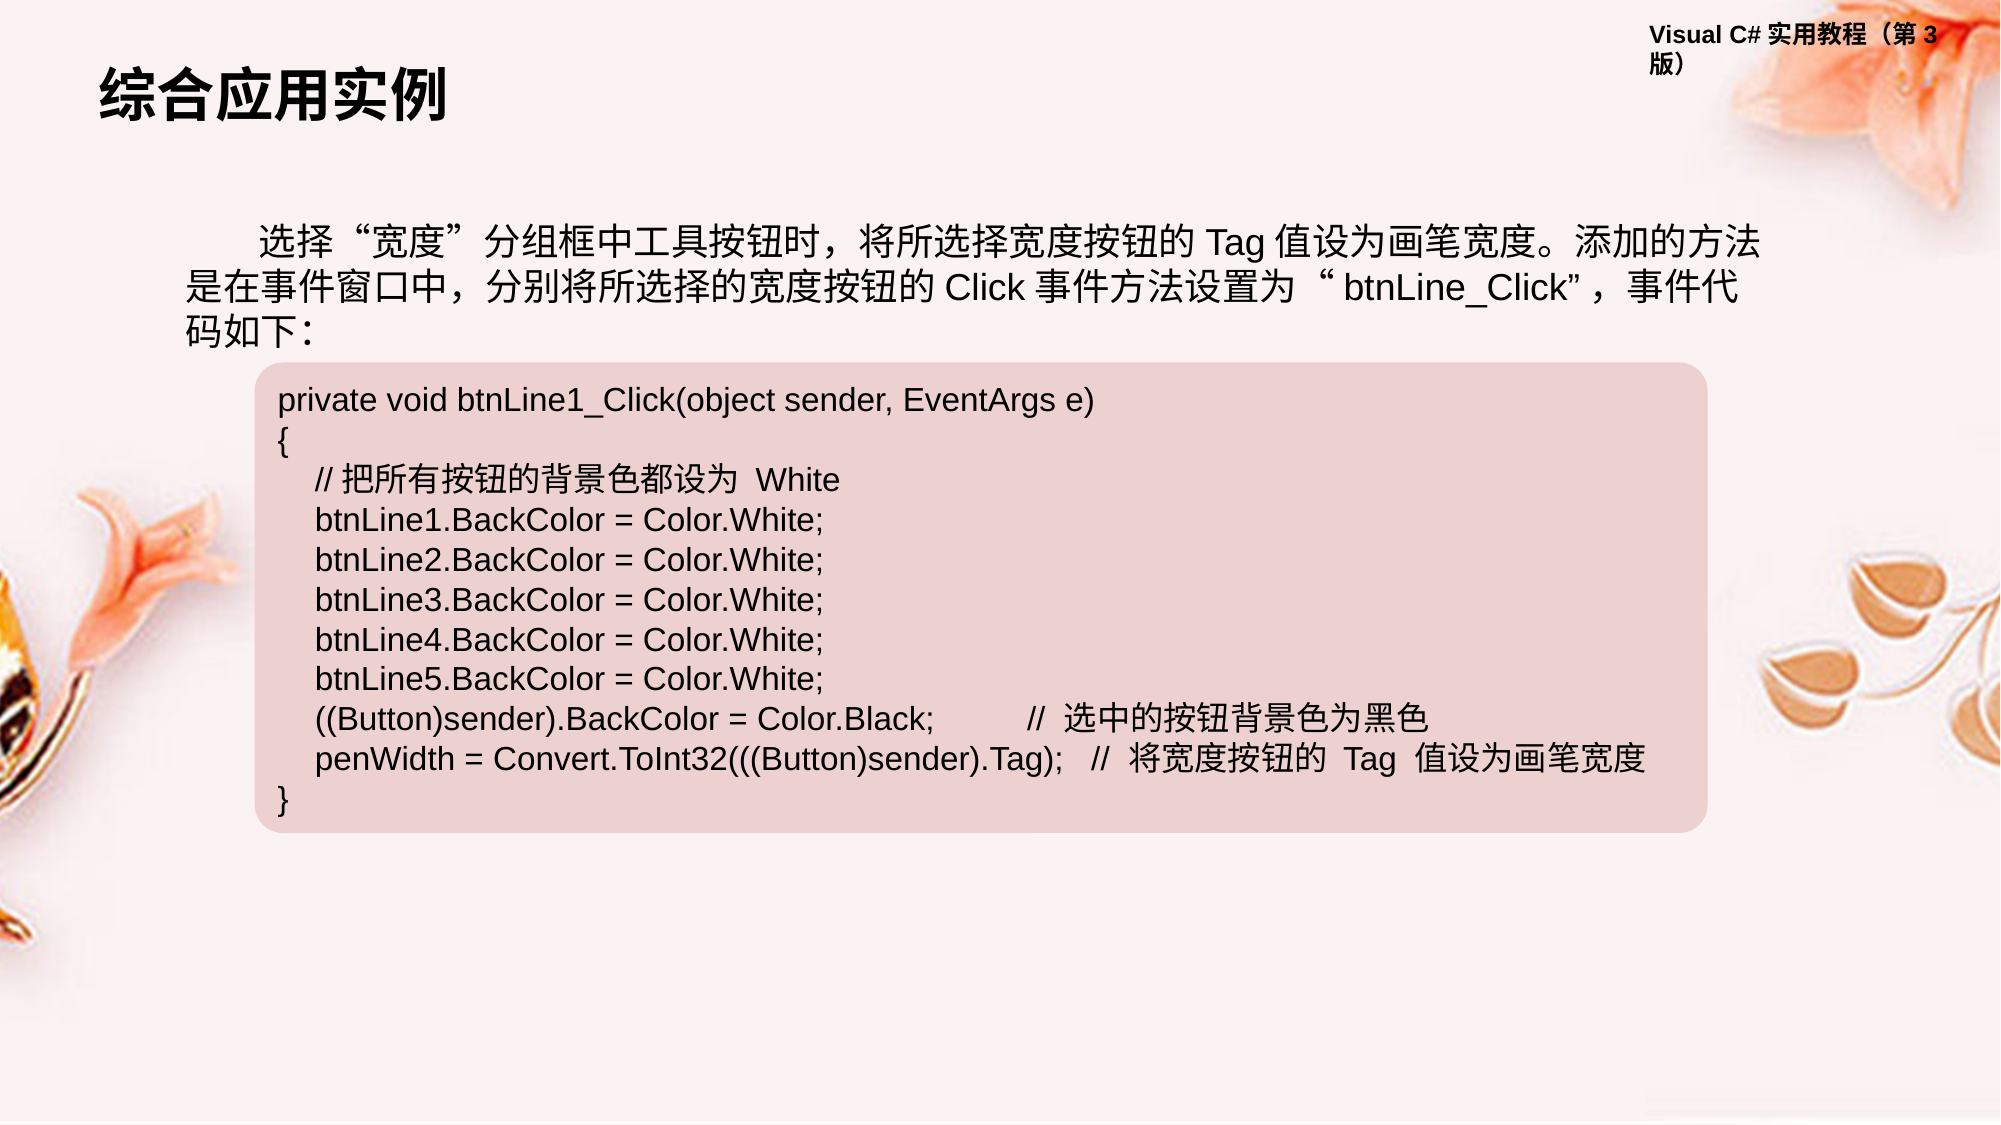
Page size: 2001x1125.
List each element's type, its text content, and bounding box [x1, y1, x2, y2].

picture [0, 0, 2001, 1125]
text_box private void btnLine1_Click(object sender, EventArgs e) { //把所有按钮的背景色都设为 White btnLine1.BackColor = Color.White; btnLine2.BackColor = Color.White; btnLine3.BackColor = Color.White; btnLine4.BackColor = Color.White; btnLine5.BackColor = Color.White; ((Button)sender).BackColor = Color.Black; // 选中的按钮背景色为黑色 penWidth = Convert.ToInt32(((Button)sender).Tag); // 将宽度按钮的 Tag 值设为画笔宽度 } [254, 362, 1708, 834]
text_box 综合应用实例 [83, 58, 991, 136]
text_box 选择“宽度”分组框中工具按钮时，将所选择宽度按钮的Tag值设为画笔宽度。添加的方法是在事件窗口中，分别将所选择的宽度按钮的Click事件方法设置为“btnLine_Click”，事件代码如下： [170, 211, 1788, 361]
